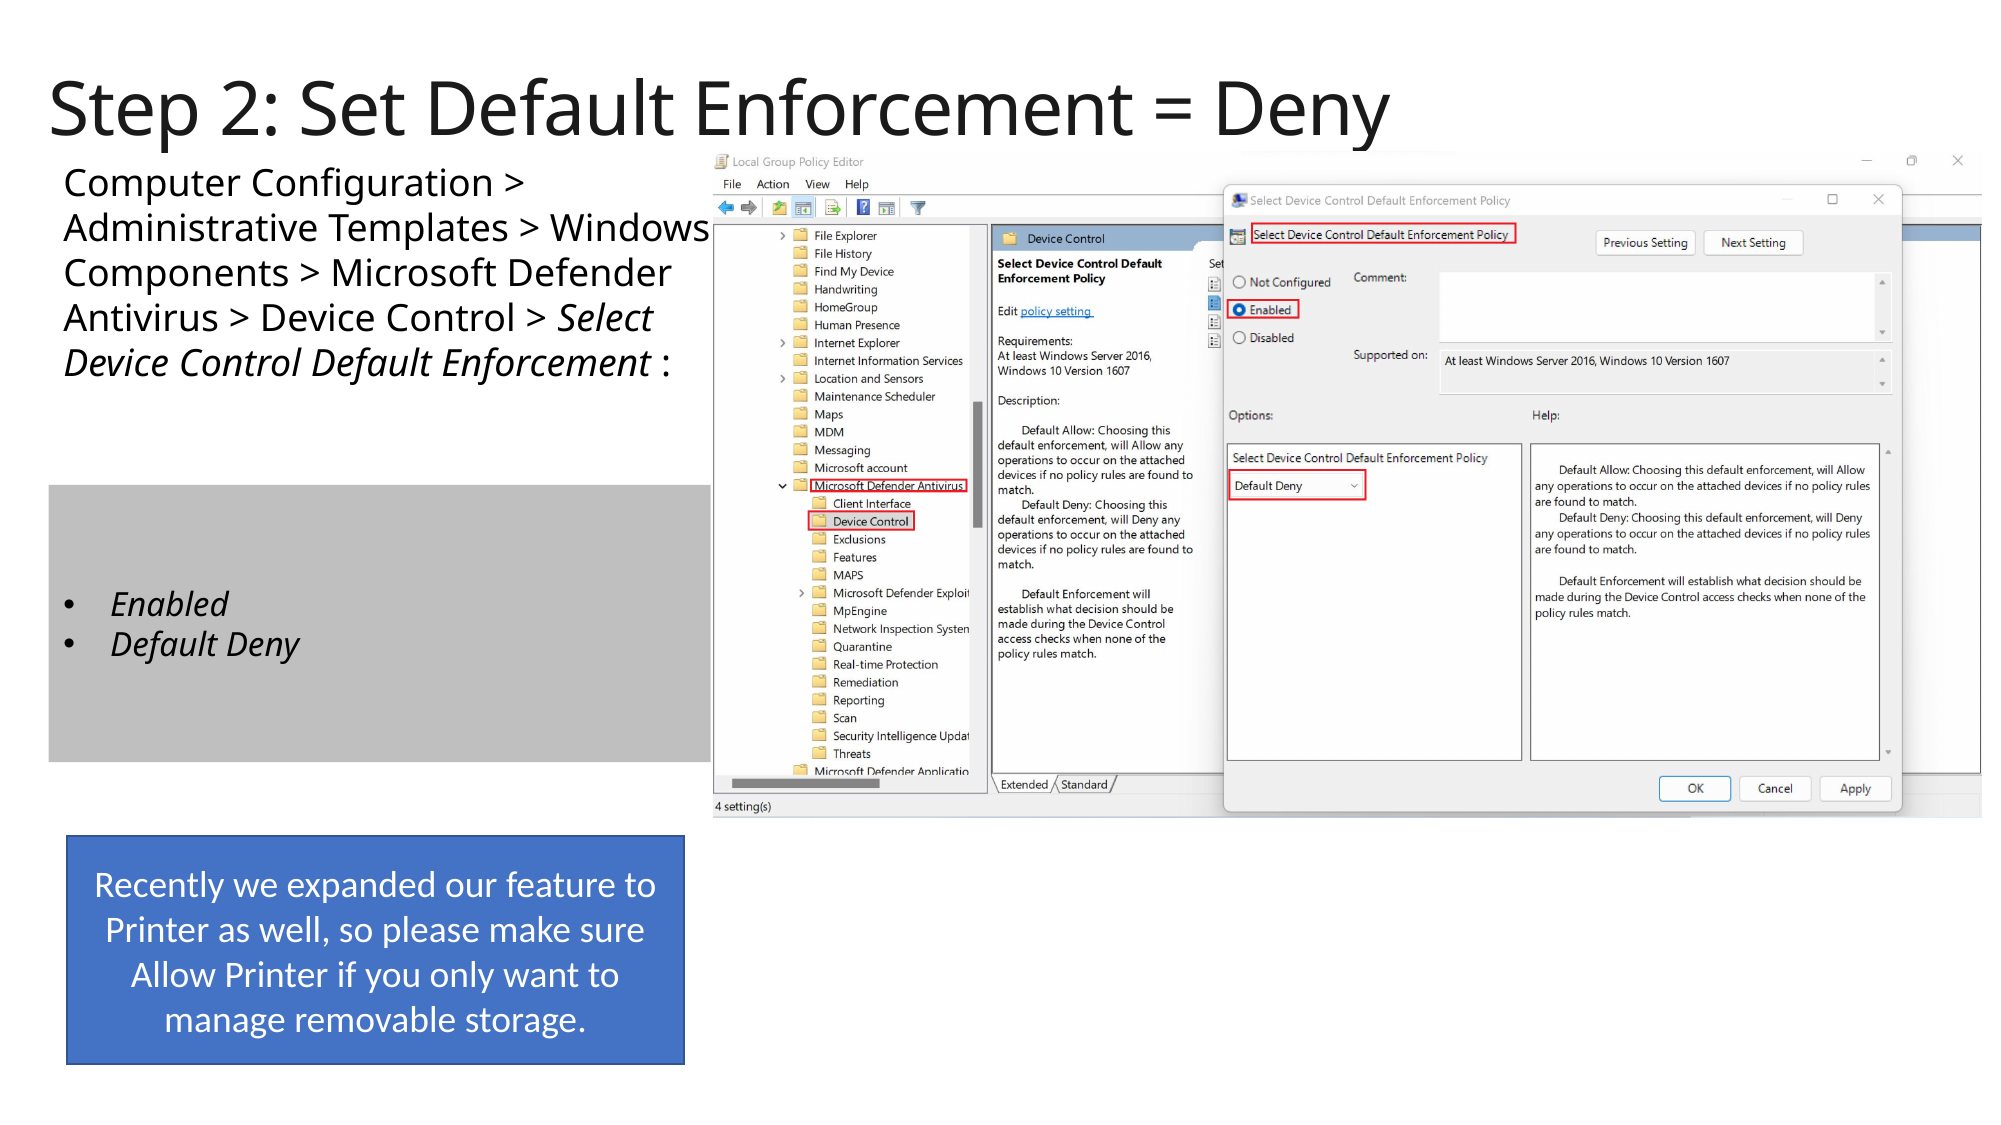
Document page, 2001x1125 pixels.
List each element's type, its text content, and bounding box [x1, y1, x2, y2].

text_box Step 2: Set Default Enforcement = Deny [48, 60, 1910, 151]
picture [713, 151, 1982, 824]
text_box Computer Configuration > Administrative Templates > Windows Components > Microsoft Defender Antivirus > Device Control > Select Device Control Default Enforcement : [48, 151, 713, 392]
text_box Enabled Default Deny [48, 484, 712, 763]
text_box Recently we expanded our feature to Printer as well, so please make sure Allow Printer if you only want to manage removable storage. [66, 835, 685, 1065]
